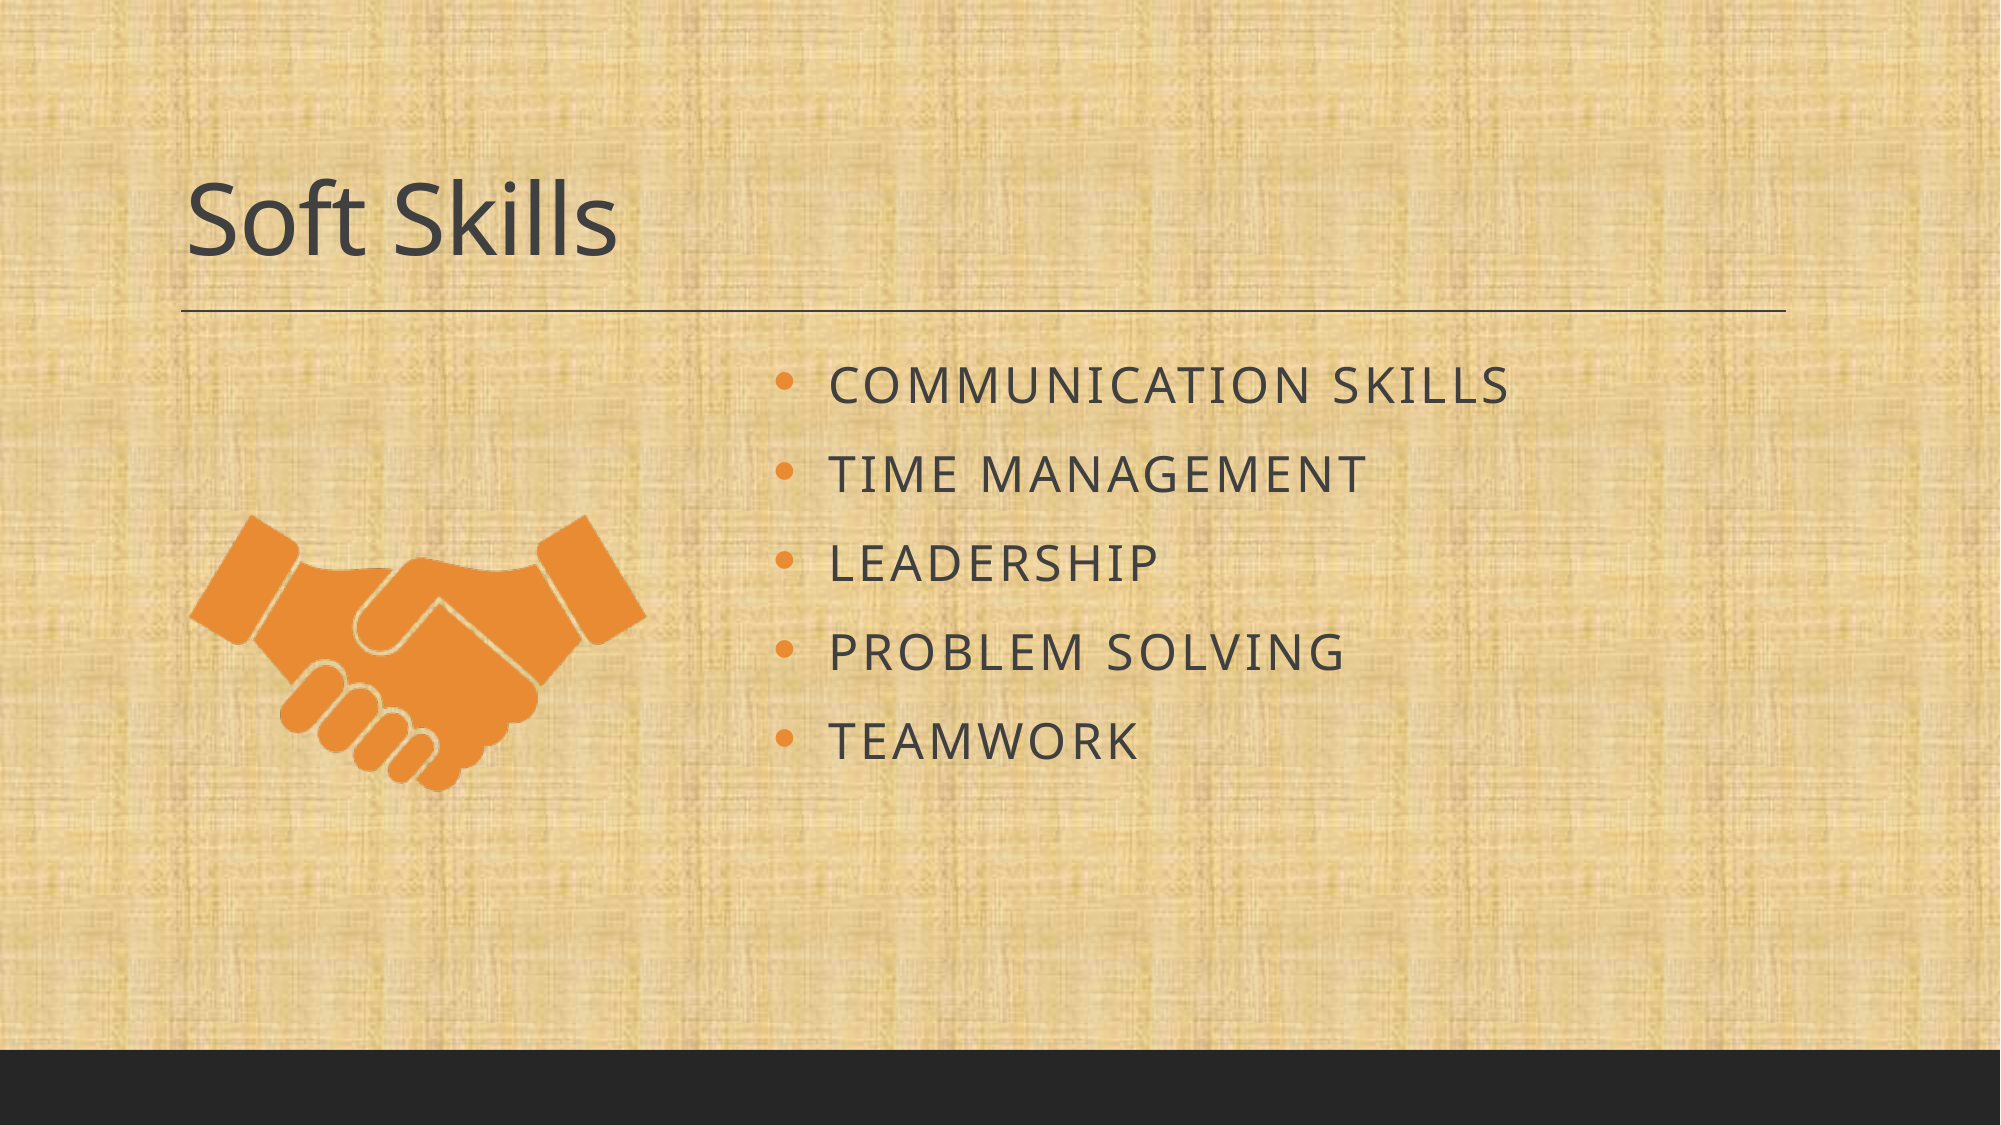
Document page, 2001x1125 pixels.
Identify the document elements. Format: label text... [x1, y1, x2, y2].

text_box [0, 0, 2000, 1049]
subtitle Communication skills Time management leadership Problem solving Teamwork [772, 345, 1820, 963]
title Soft Skills [170, 47, 1820, 285]
text_box [0, 1049, 2000, 1125]
picture [168, 405, 667, 904]
